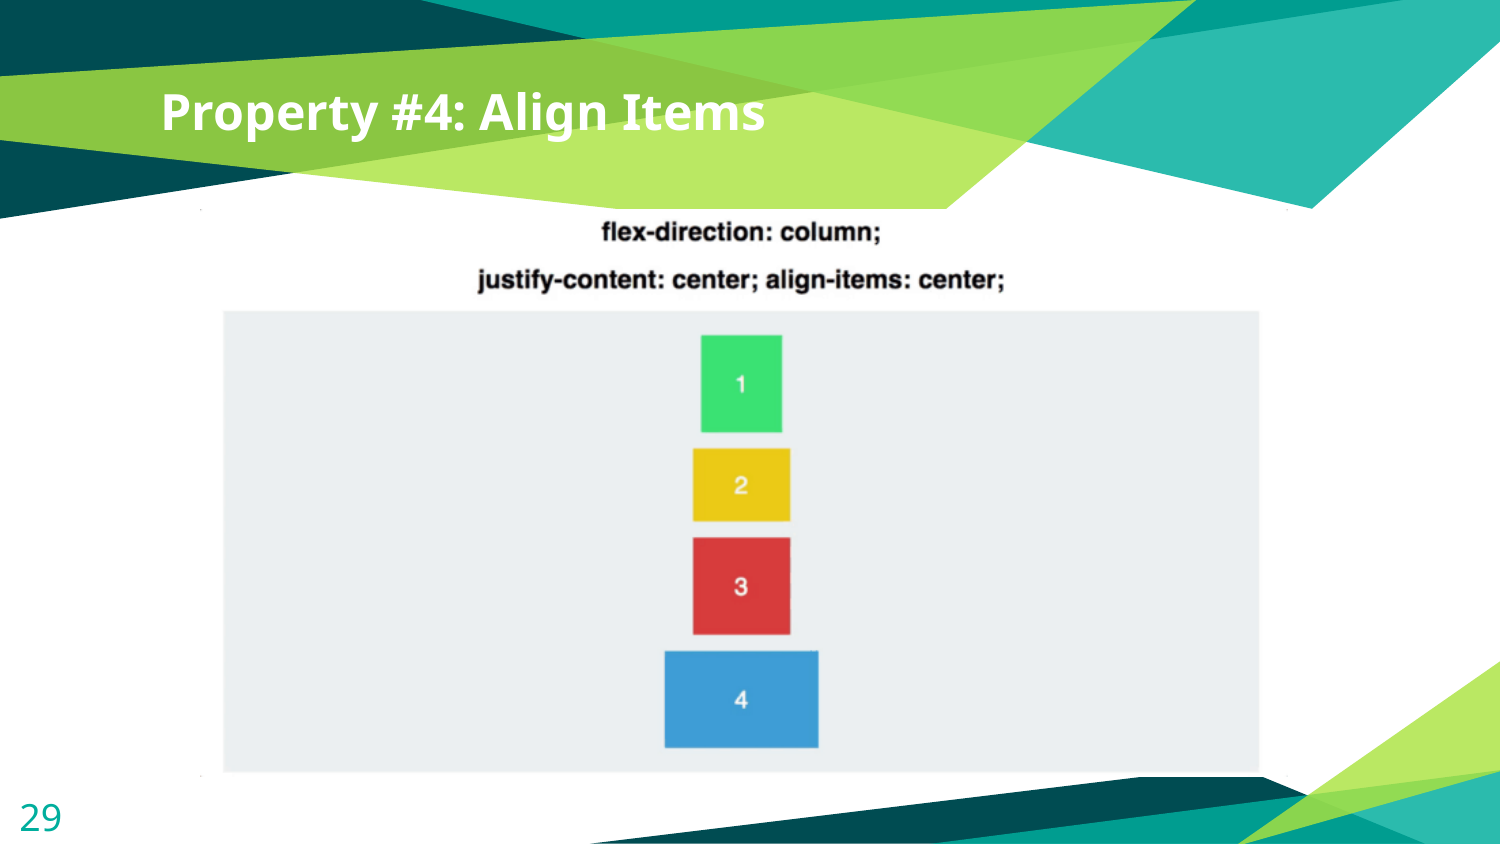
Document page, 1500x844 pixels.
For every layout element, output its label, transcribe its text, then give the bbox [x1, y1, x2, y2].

slide_number 29 [4, 779, 95, 844]
title Property #4: Align Items [145, 65, 1355, 206]
picture [199, 209, 1288, 777]
